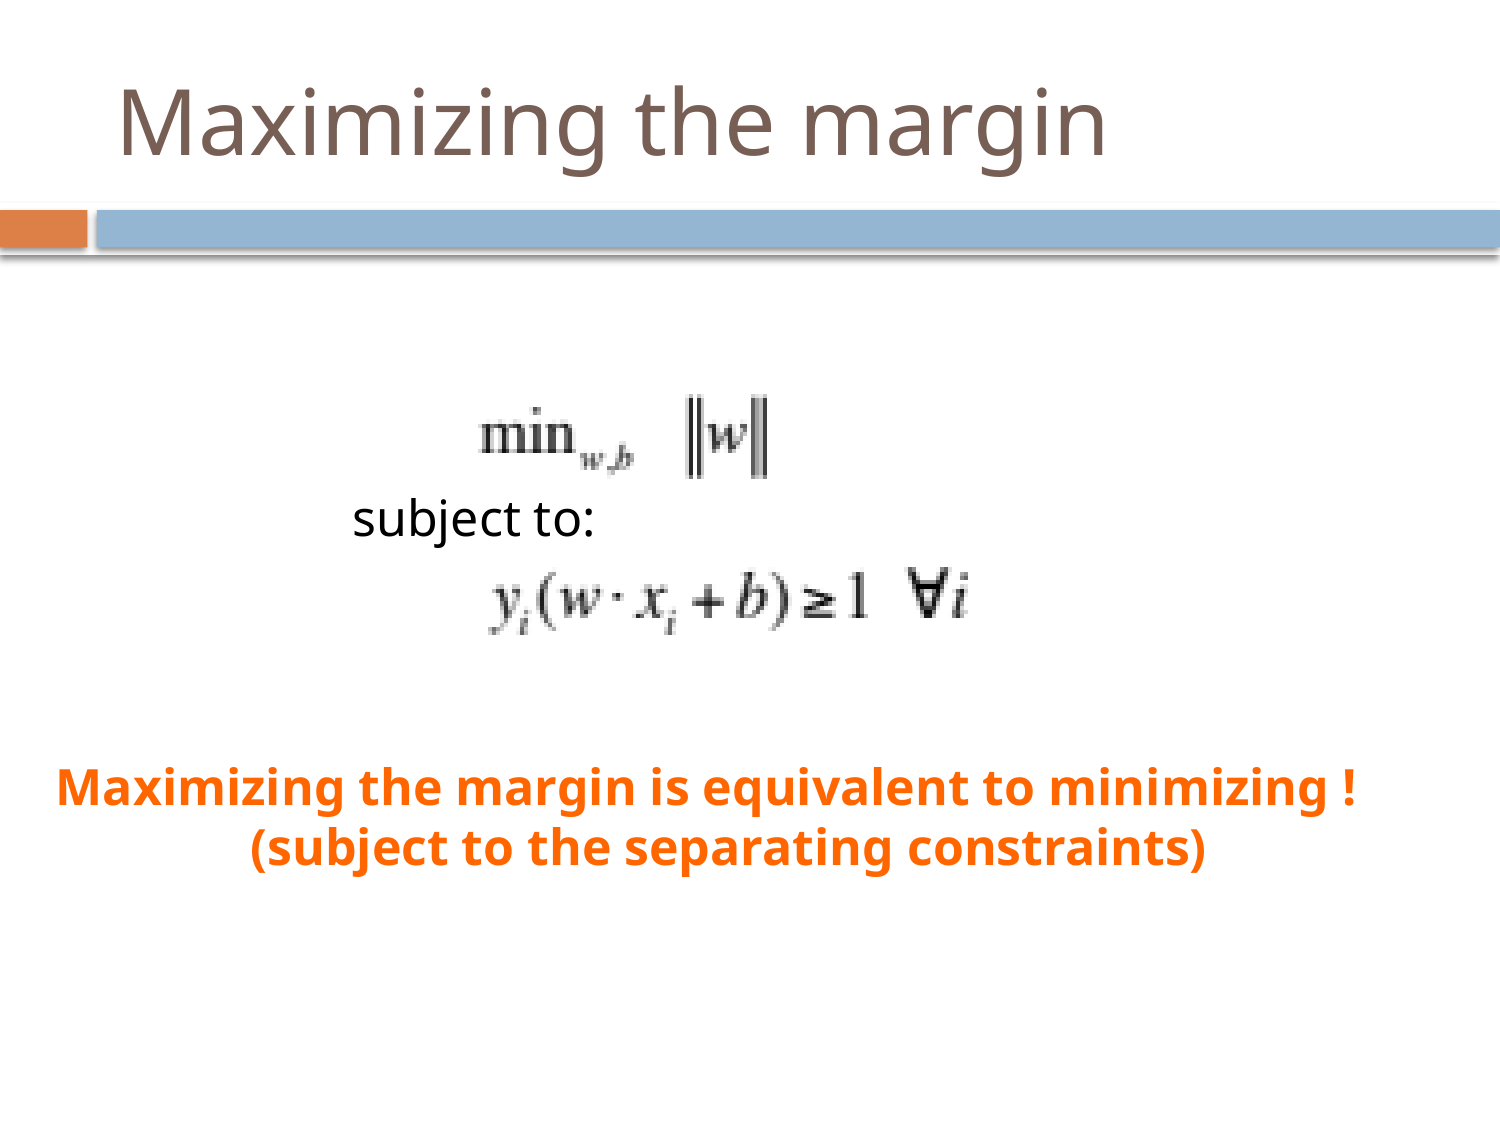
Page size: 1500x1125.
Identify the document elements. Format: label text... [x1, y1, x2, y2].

title Maximizing the margin [100, 37, 1438, 200]
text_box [471, 386, 776, 485]
text_box subject to: [337, 479, 611, 555]
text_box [480, 554, 974, 645]
